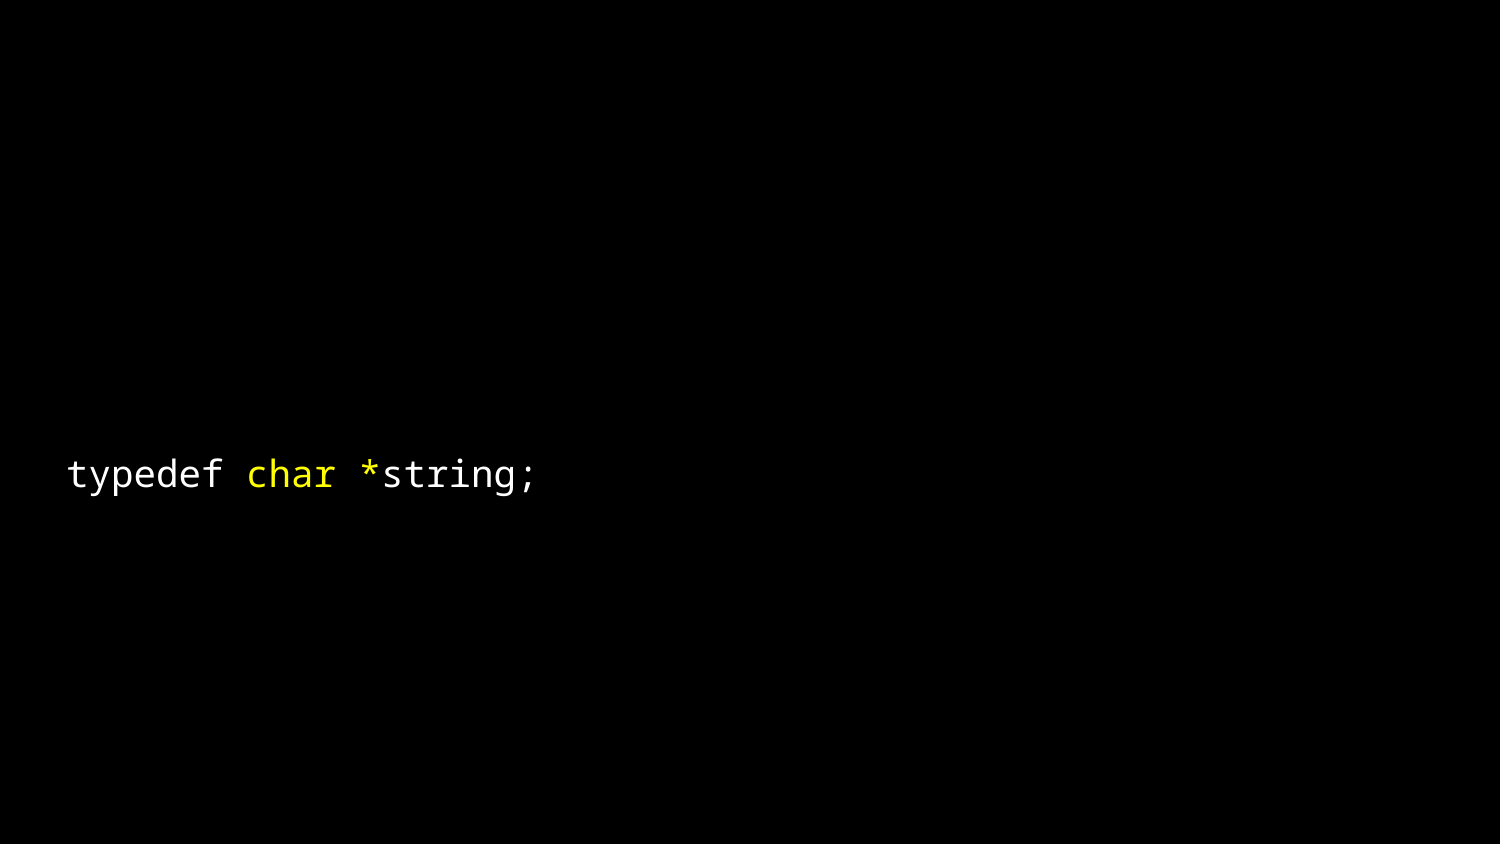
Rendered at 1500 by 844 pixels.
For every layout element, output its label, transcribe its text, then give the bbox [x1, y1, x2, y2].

list typedef char *string; [51, 189, 1449, 750]
